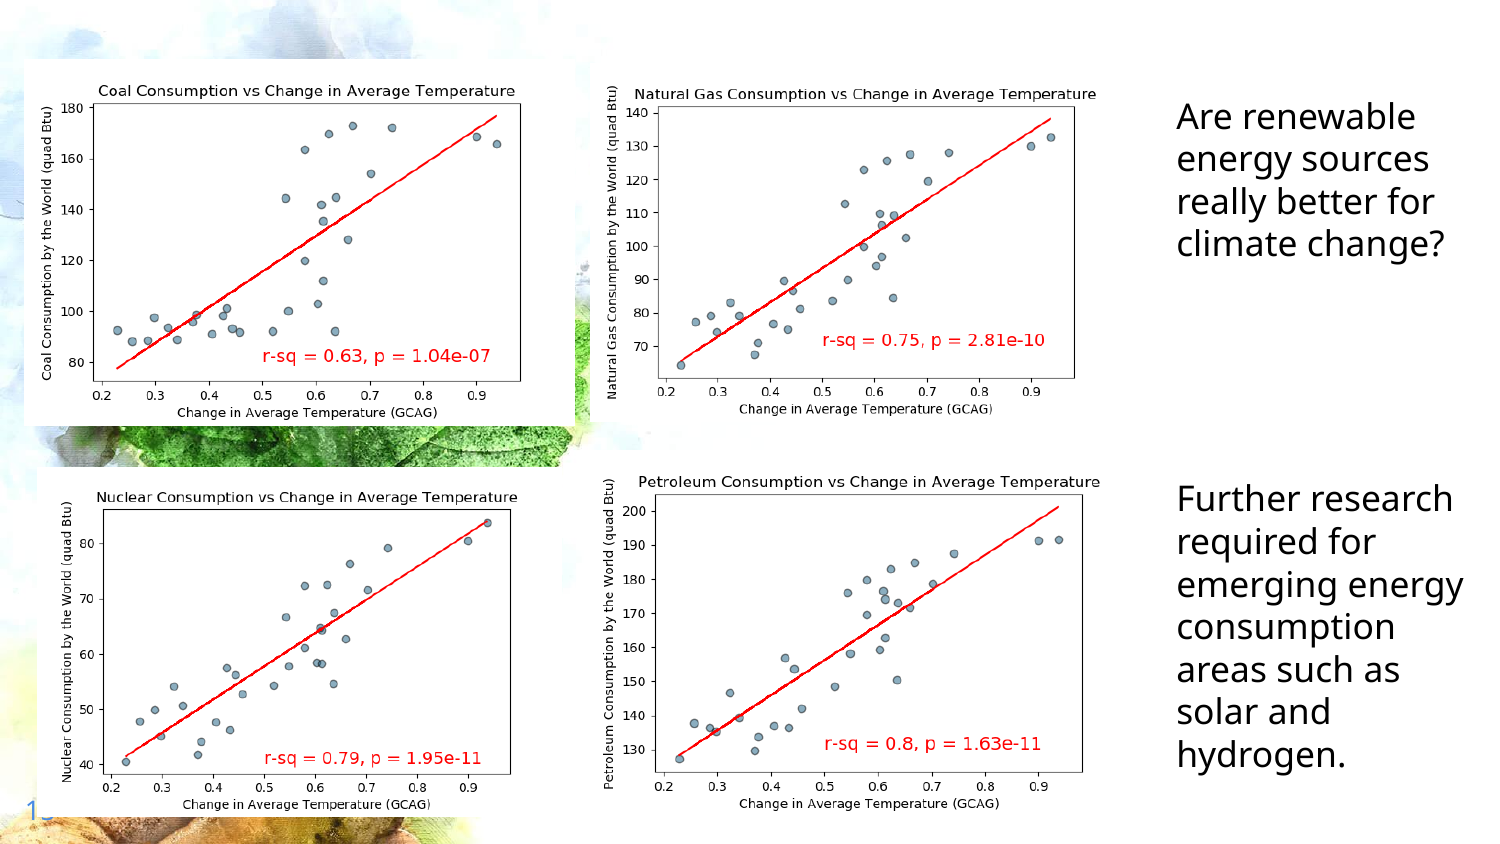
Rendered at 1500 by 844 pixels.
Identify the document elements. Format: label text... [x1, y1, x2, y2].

slide_number ‹#› [24, 779, 115, 844]
text_box Are renewable energy sources really better for climate change? Further research required for emerging energy consumption areas such as solar and hydrogen. [1161, 78, 1492, 794]
picture [0, 0, 1500, 844]
